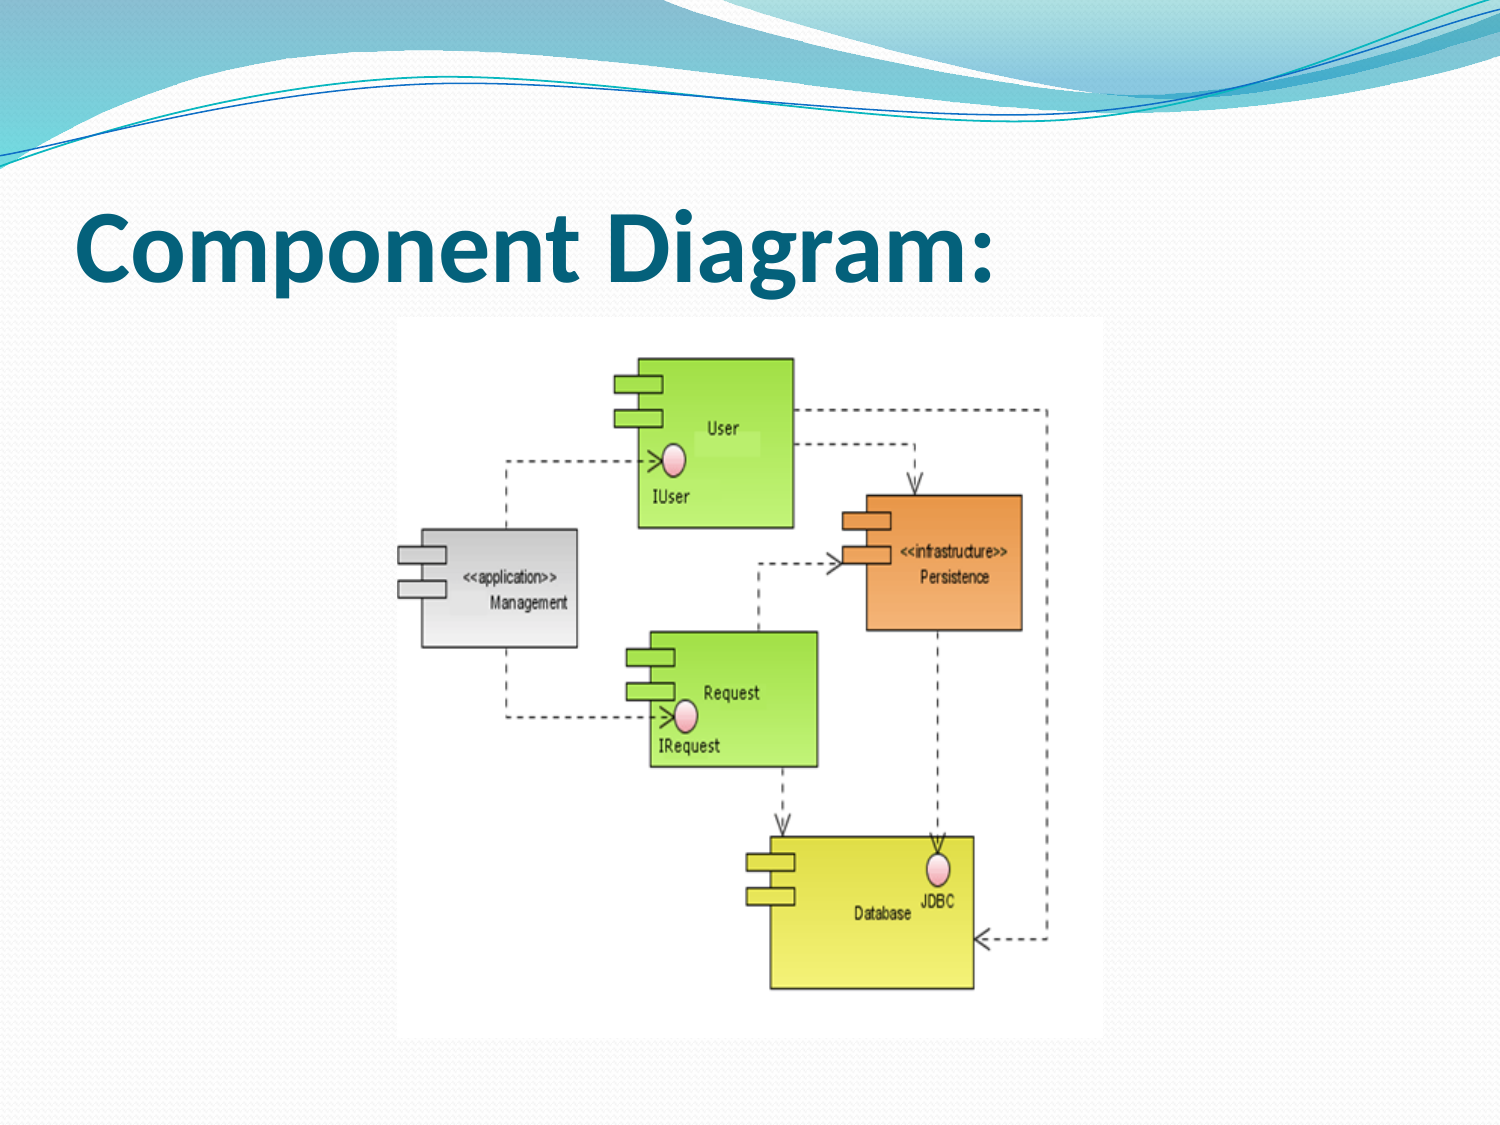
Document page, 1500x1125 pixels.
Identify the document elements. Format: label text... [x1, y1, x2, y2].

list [397, 317, 1103, 1038]
title Component Diagram: [75, 115, 1425, 303]
